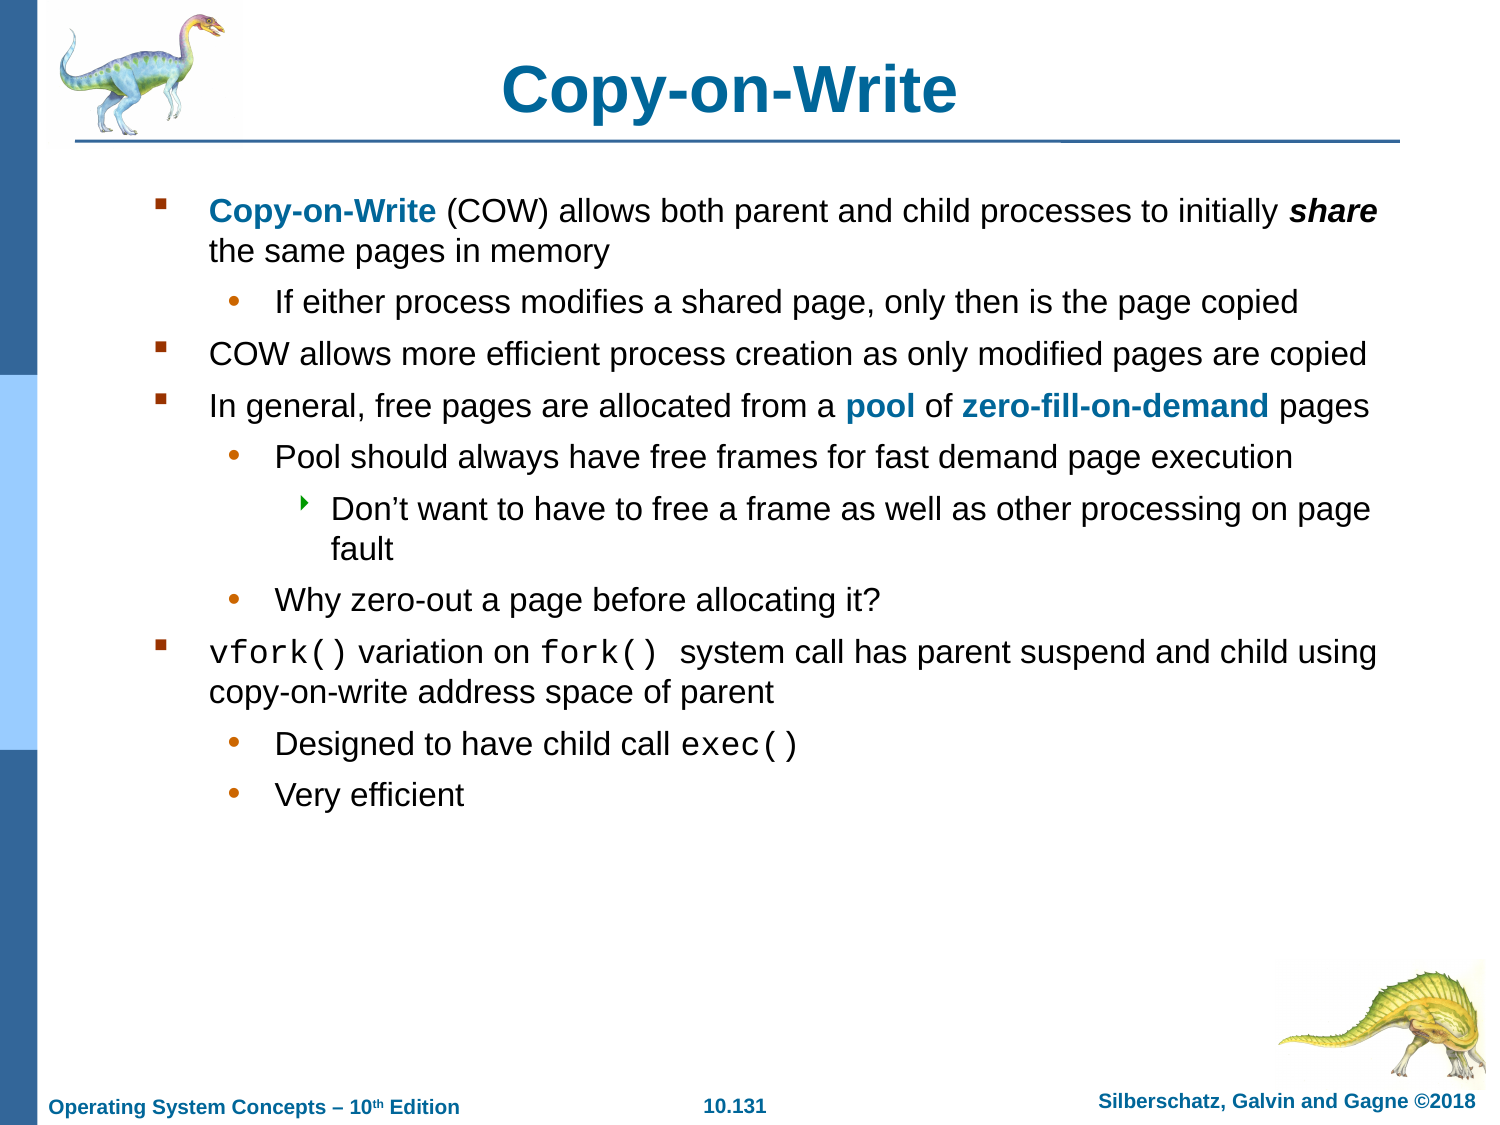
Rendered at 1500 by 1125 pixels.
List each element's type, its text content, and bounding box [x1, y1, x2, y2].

picture [46, 0, 243, 149]
list Copy-on-Write (COW) allows both parent and child processes to initially share the same pages in memory If either process modifies a shared page, only then is the page copied COW allows more efficient process creation as only modified pages are copied In general, free pages are allocated from a pool of zero-fill-on-demand pages Pool should always have free frames for fast demand page execution Don’t want to have to free a frame as well as other processing on page fault Why zero-out a page before allocating it? vfork() variation on fork() system call has parent suspend and child using copy-on-write address space of parent Designed to have child call exec() Very efficient [137, 181, 1406, 925]
title Copy-on-Write [55, 38, 1406, 134]
picture [1275, 959, 1486, 1090]
